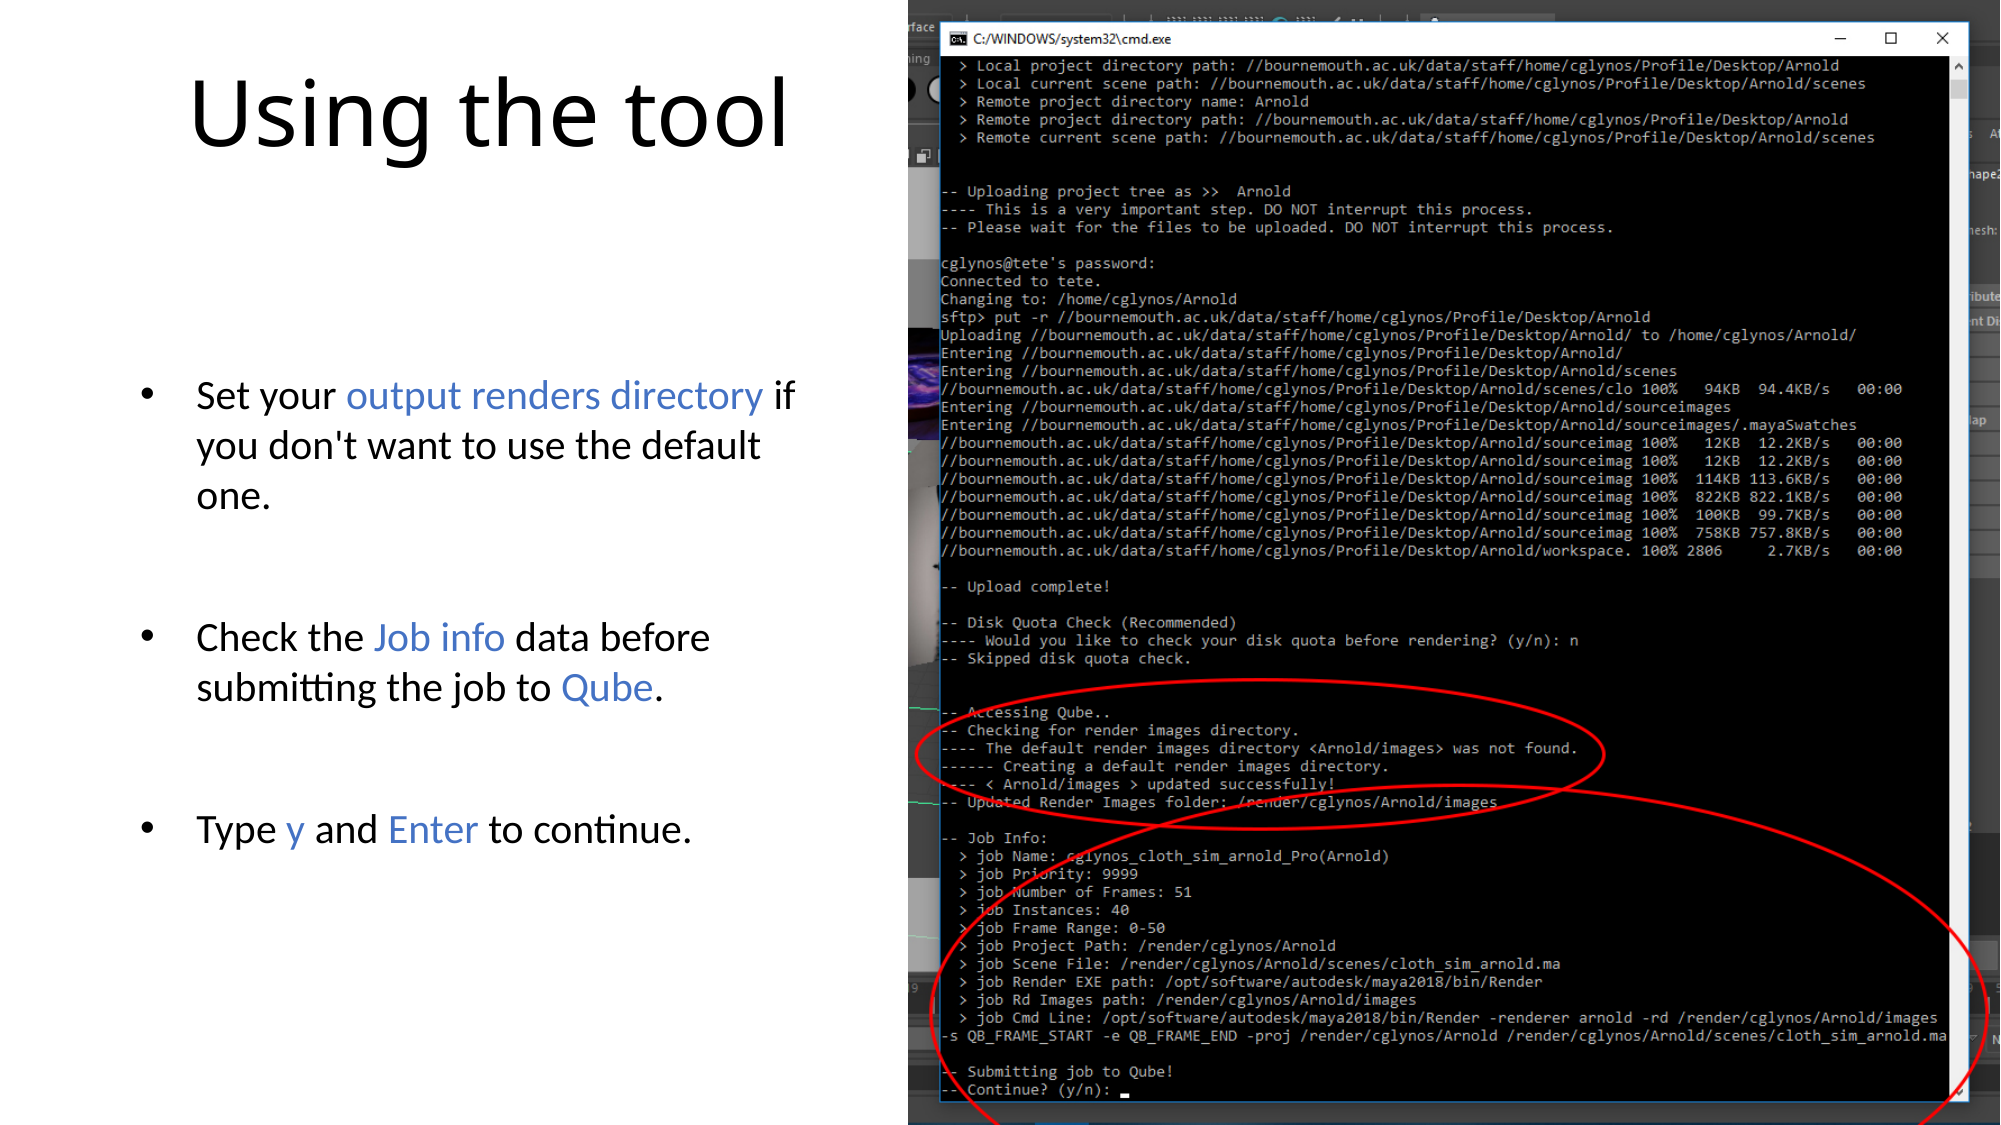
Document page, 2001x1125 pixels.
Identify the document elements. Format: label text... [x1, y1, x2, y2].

text_box Using the tool [0, 0, 908, 234]
picture [908, 0, 2000, 1125]
list Set your output renders directory if you don't want to use the default one. Check the Job info data before submitting the job to Qube. Type y and Enter to continue. [125, 360, 834, 1028]
